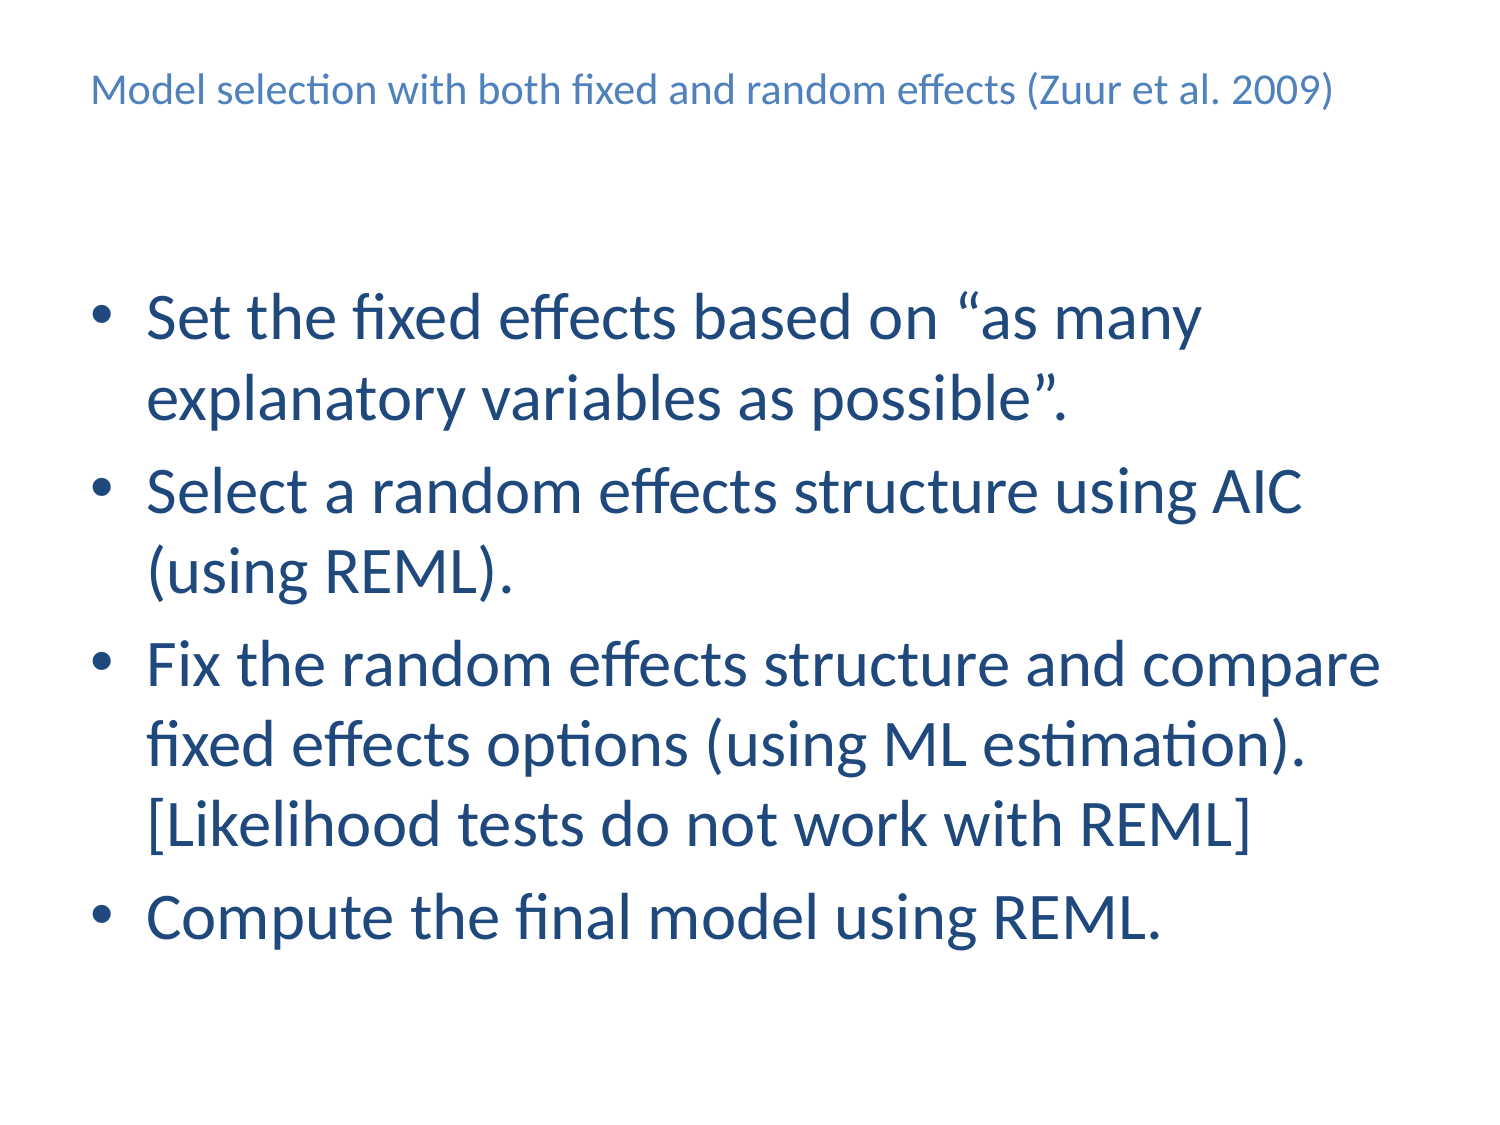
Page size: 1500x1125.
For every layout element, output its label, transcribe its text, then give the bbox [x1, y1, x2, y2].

title Model selection with both fixed and random effects (Zuur et al. 2009) [75, 30, 1425, 144]
list Set the fixed effects based on “as many explanatory variables as possible”. Select a random effects structure using AIC (using REML). Fix the random effects structure and compare fixed effects options (using ML estimation). [Likelihood tests do not work with REML] Compute the final model using REML. [75, 172, 1425, 1090]
